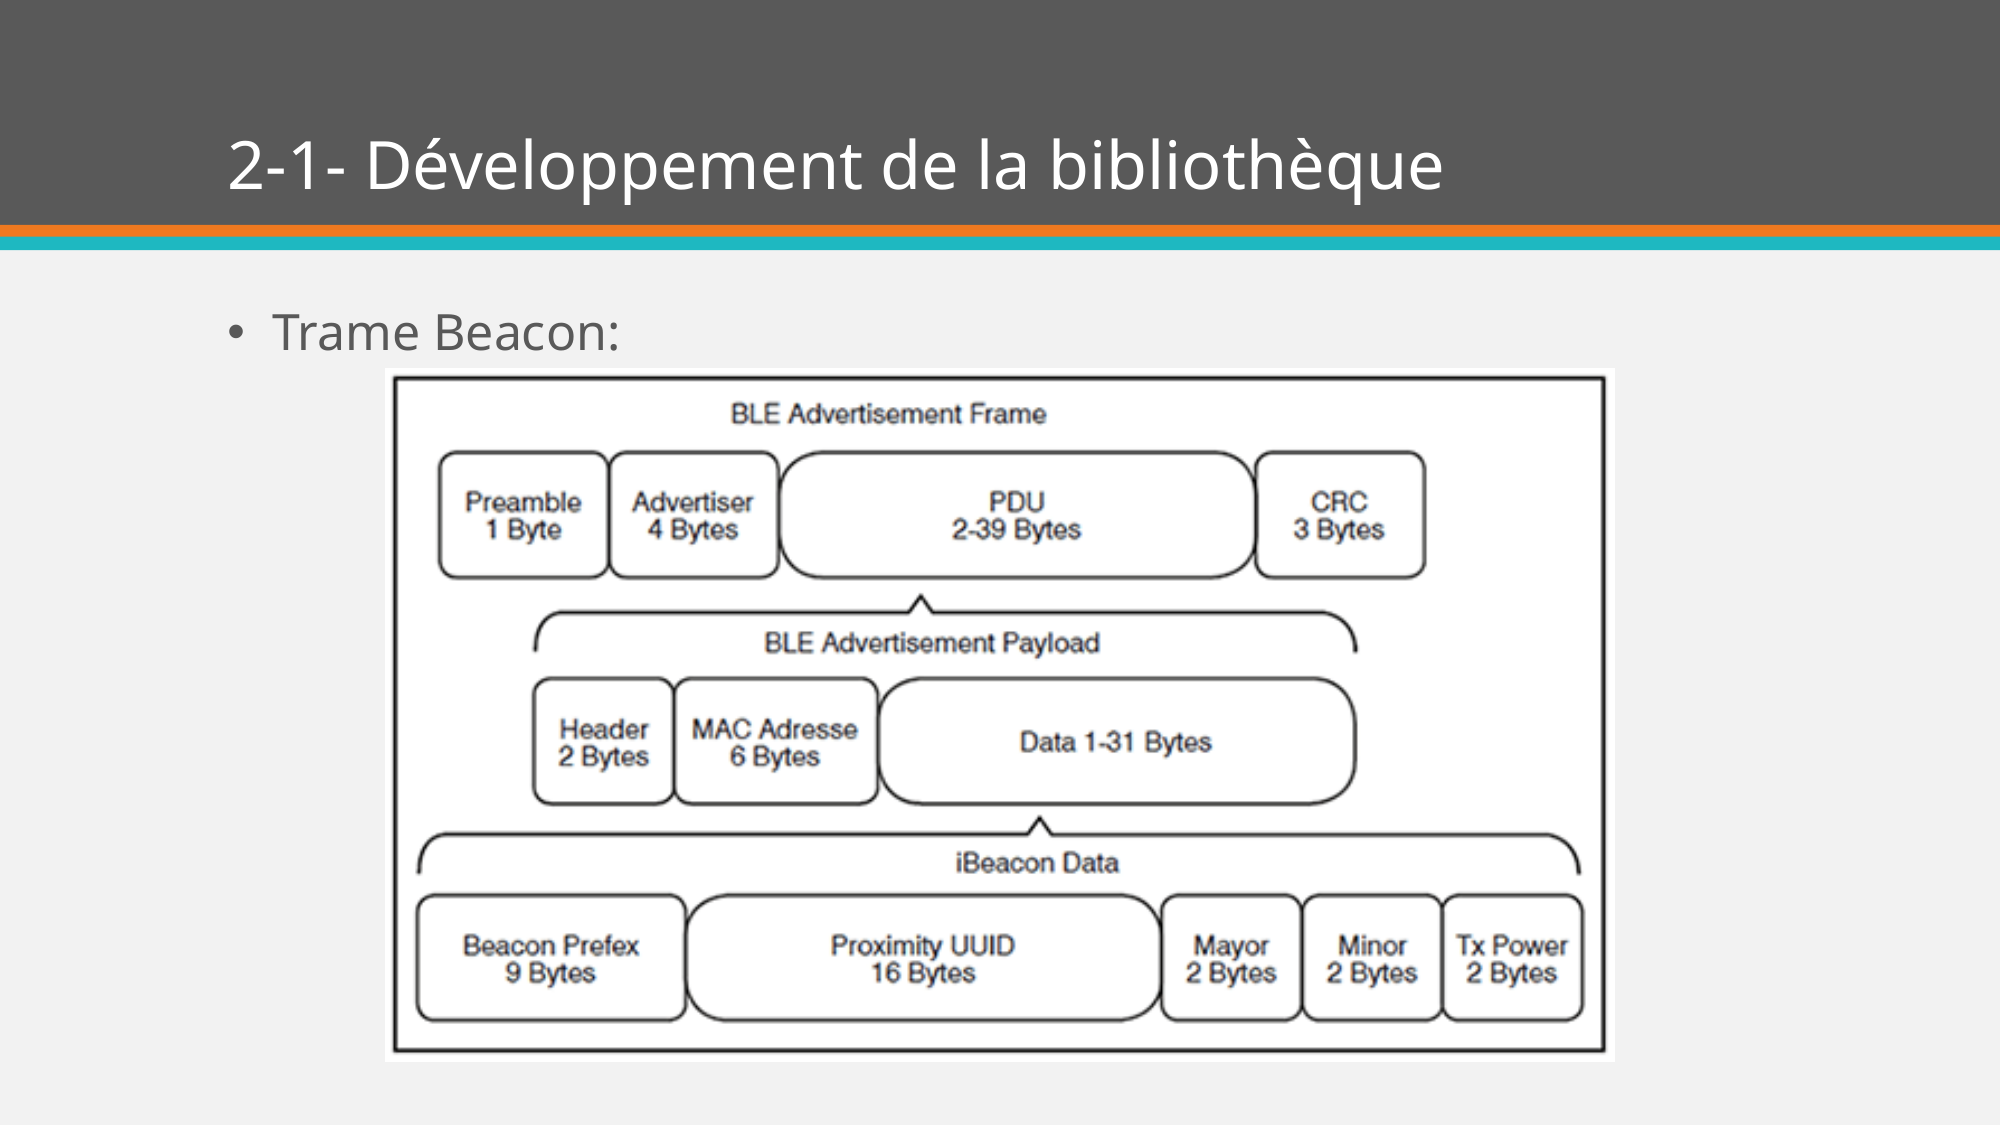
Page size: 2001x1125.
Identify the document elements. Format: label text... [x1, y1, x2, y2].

title 2-1- Développement de la bibliothèque [212, 41, 1788, 212]
picture [385, 368, 1615, 1062]
list Trame Beacon: [212, 299, 1788, 1013]
